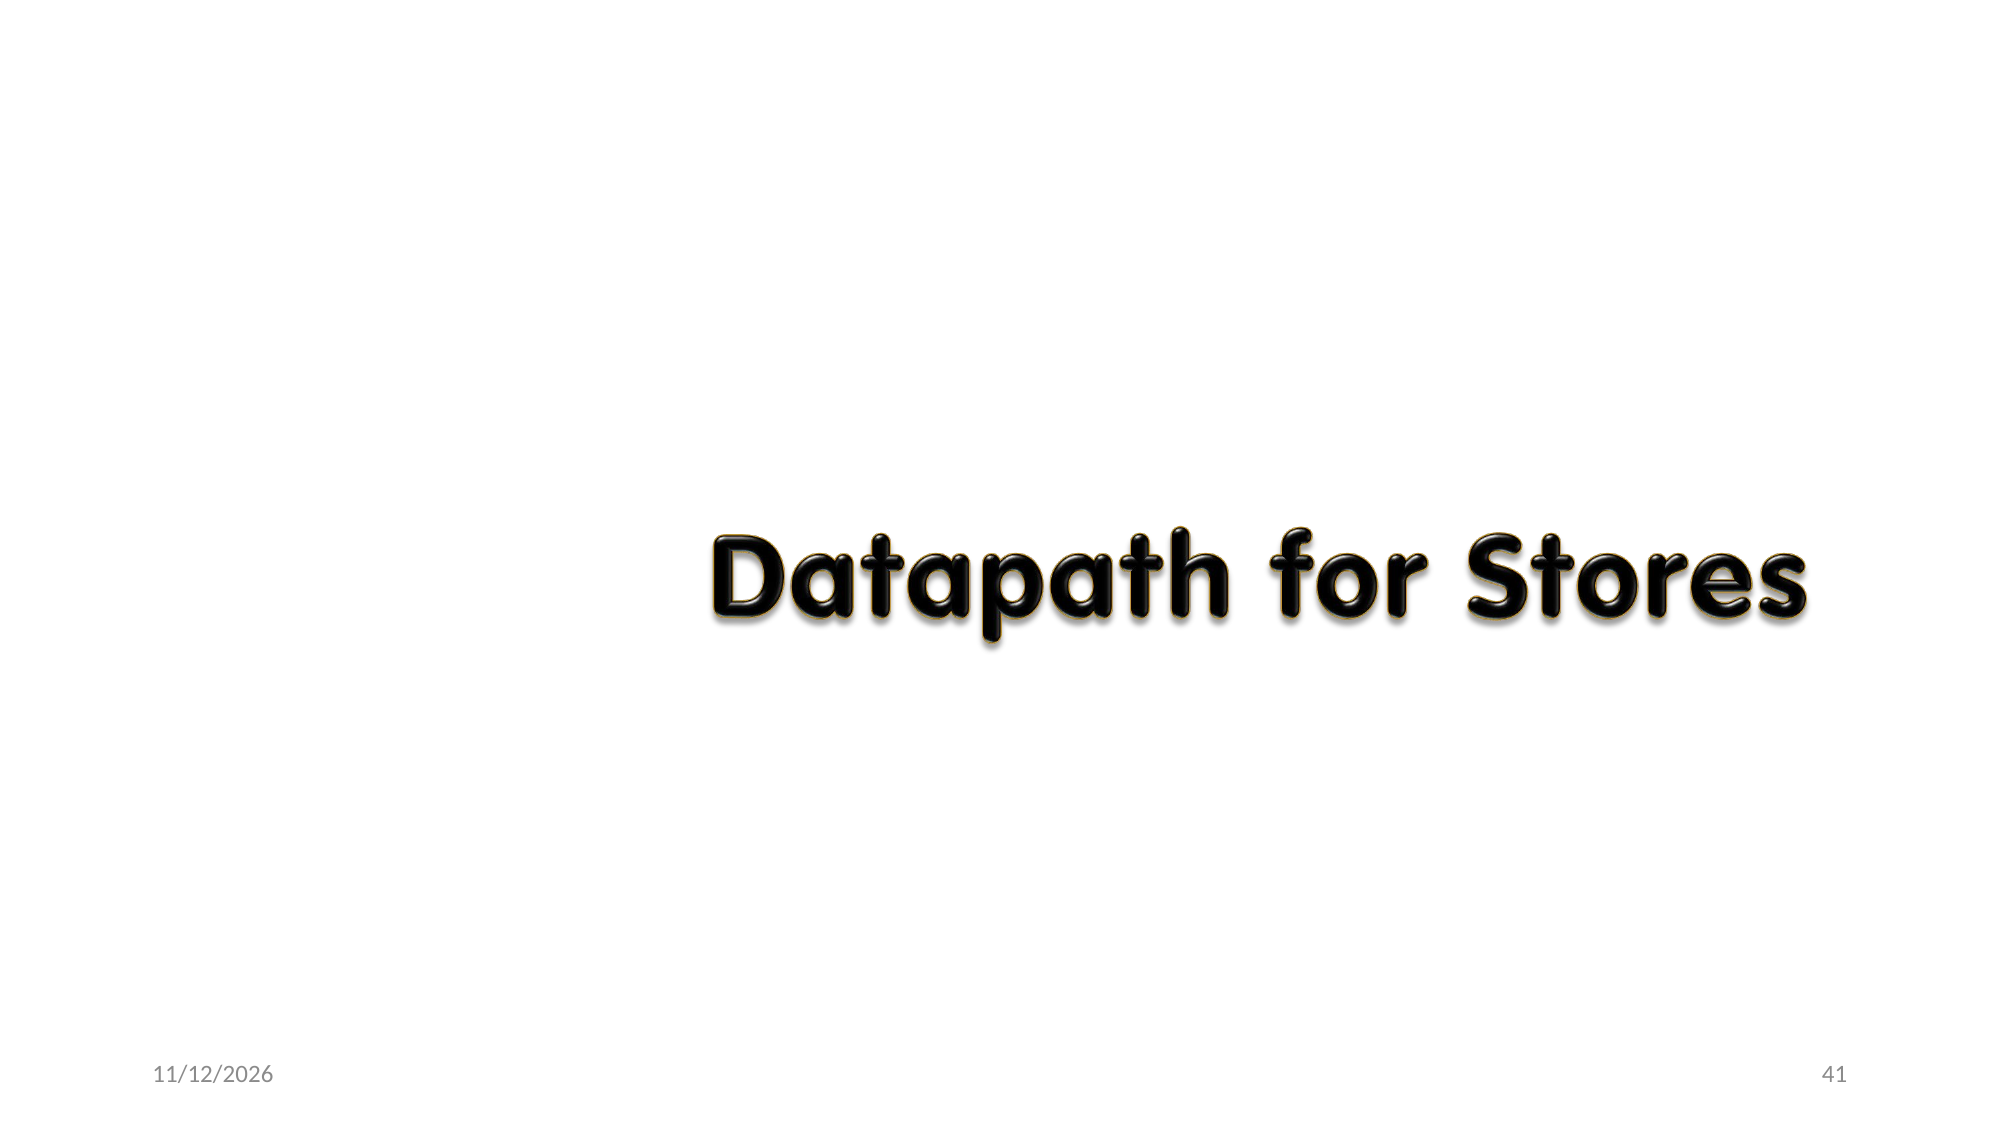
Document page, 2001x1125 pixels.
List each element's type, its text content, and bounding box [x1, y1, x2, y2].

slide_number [137, 1042, 588, 1103]
slide_number 41 [1412, 1042, 1863, 1103]
picture [704, 523, 1815, 658]
